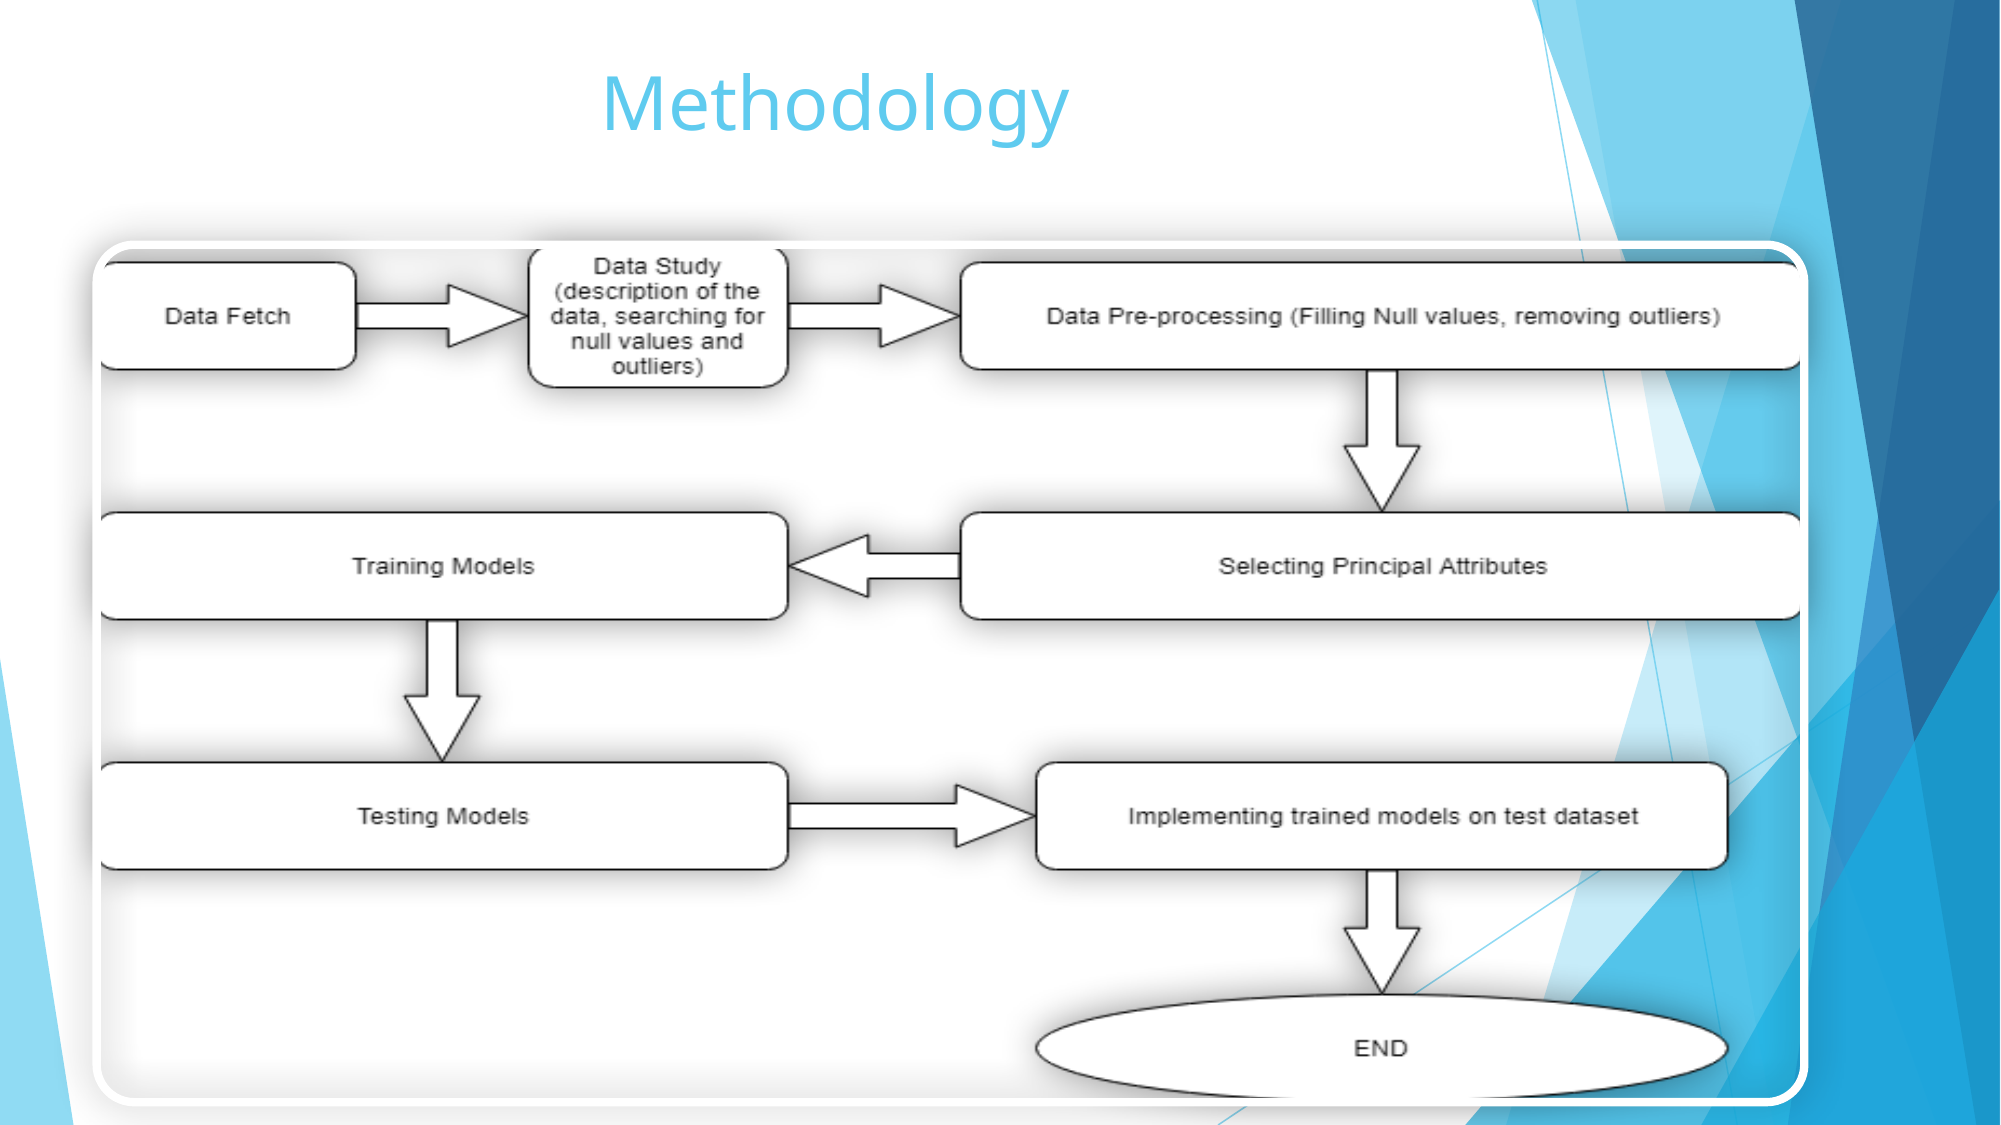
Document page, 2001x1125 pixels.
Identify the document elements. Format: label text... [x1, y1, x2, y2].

title Methodology [135, 48, 1535, 214]
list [96, 244, 1805, 1103]
